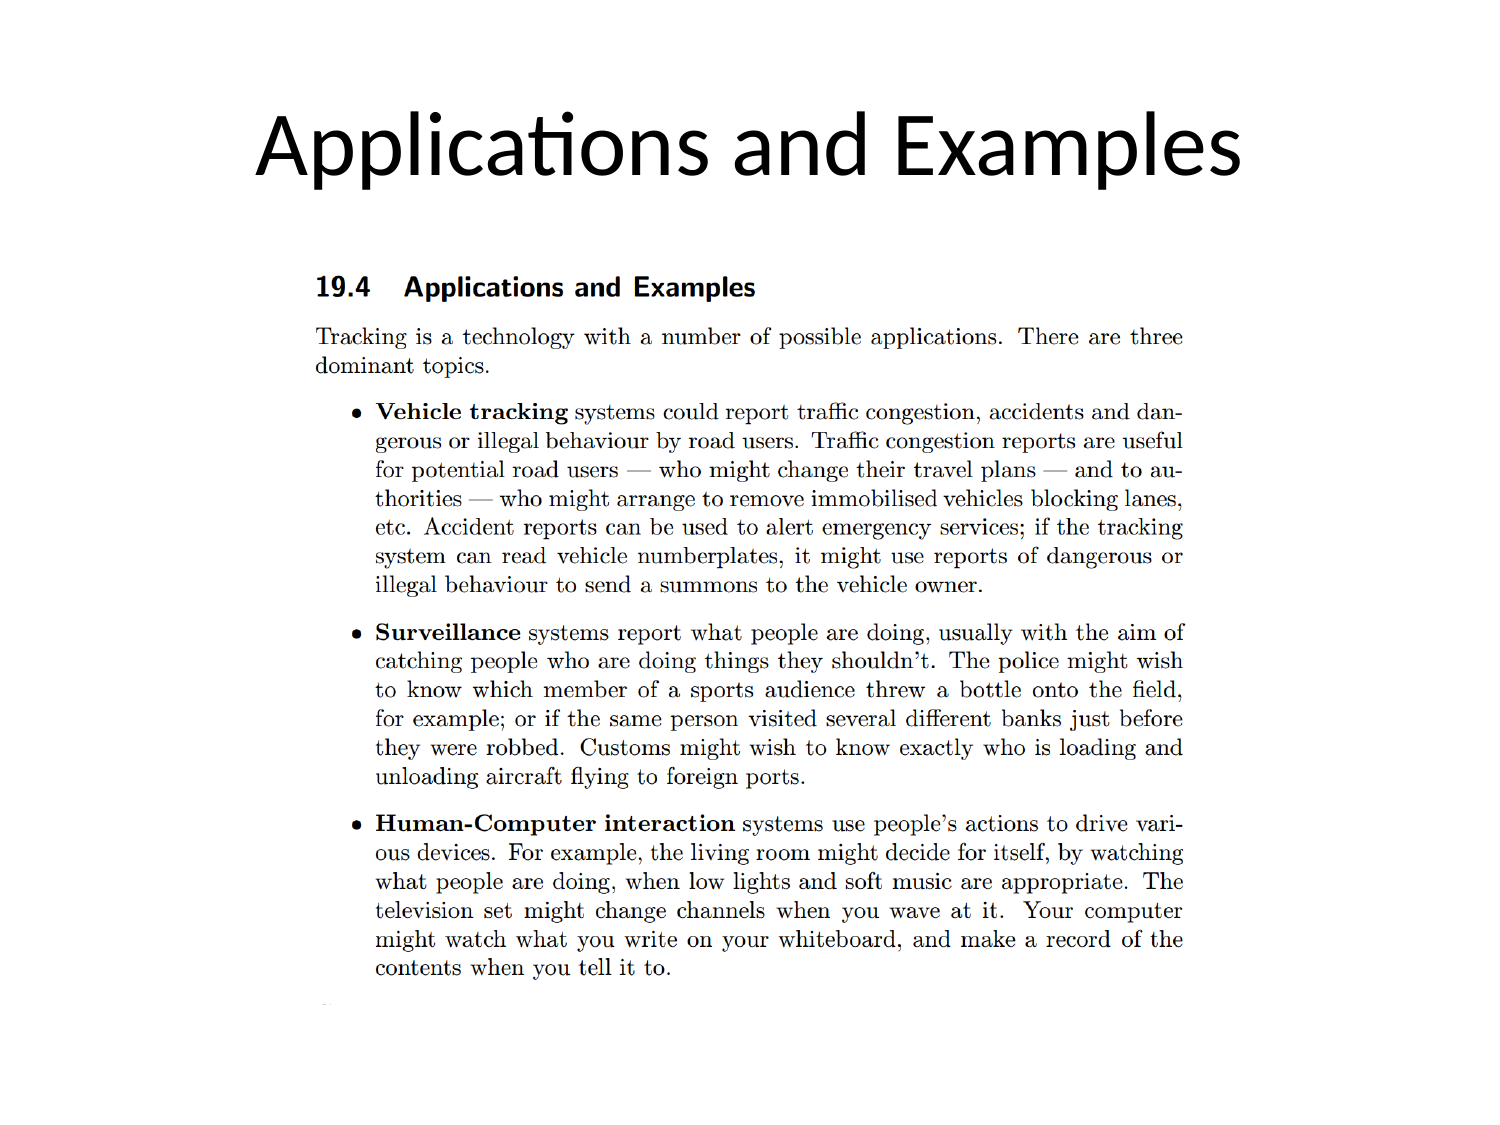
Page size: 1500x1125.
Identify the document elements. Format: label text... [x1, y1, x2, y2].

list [303, 262, 1197, 1006]
title Applications and Examples [75, 45, 1425, 233]
